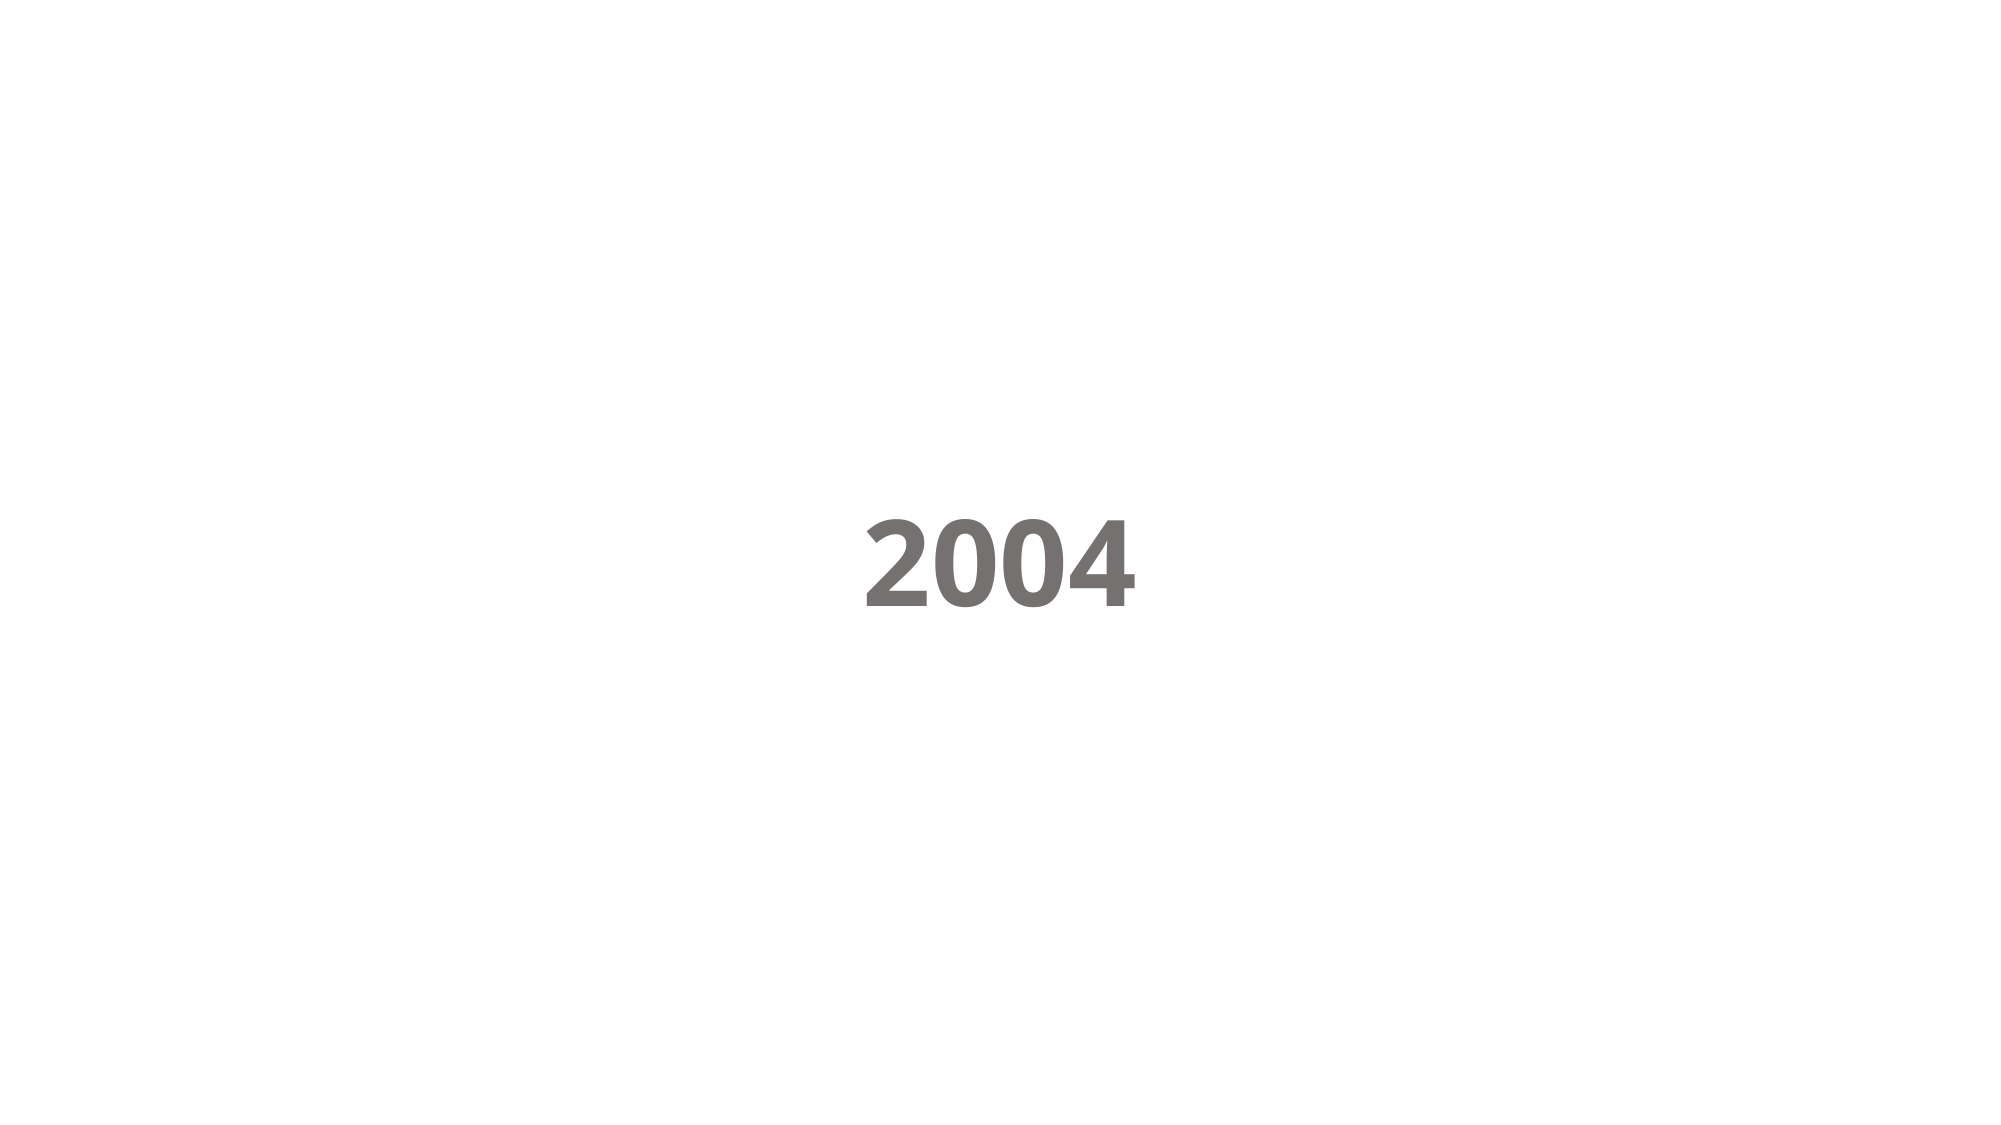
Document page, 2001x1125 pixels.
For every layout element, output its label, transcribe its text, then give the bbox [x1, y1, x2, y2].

title 2004 [136, 485, 1863, 640]
